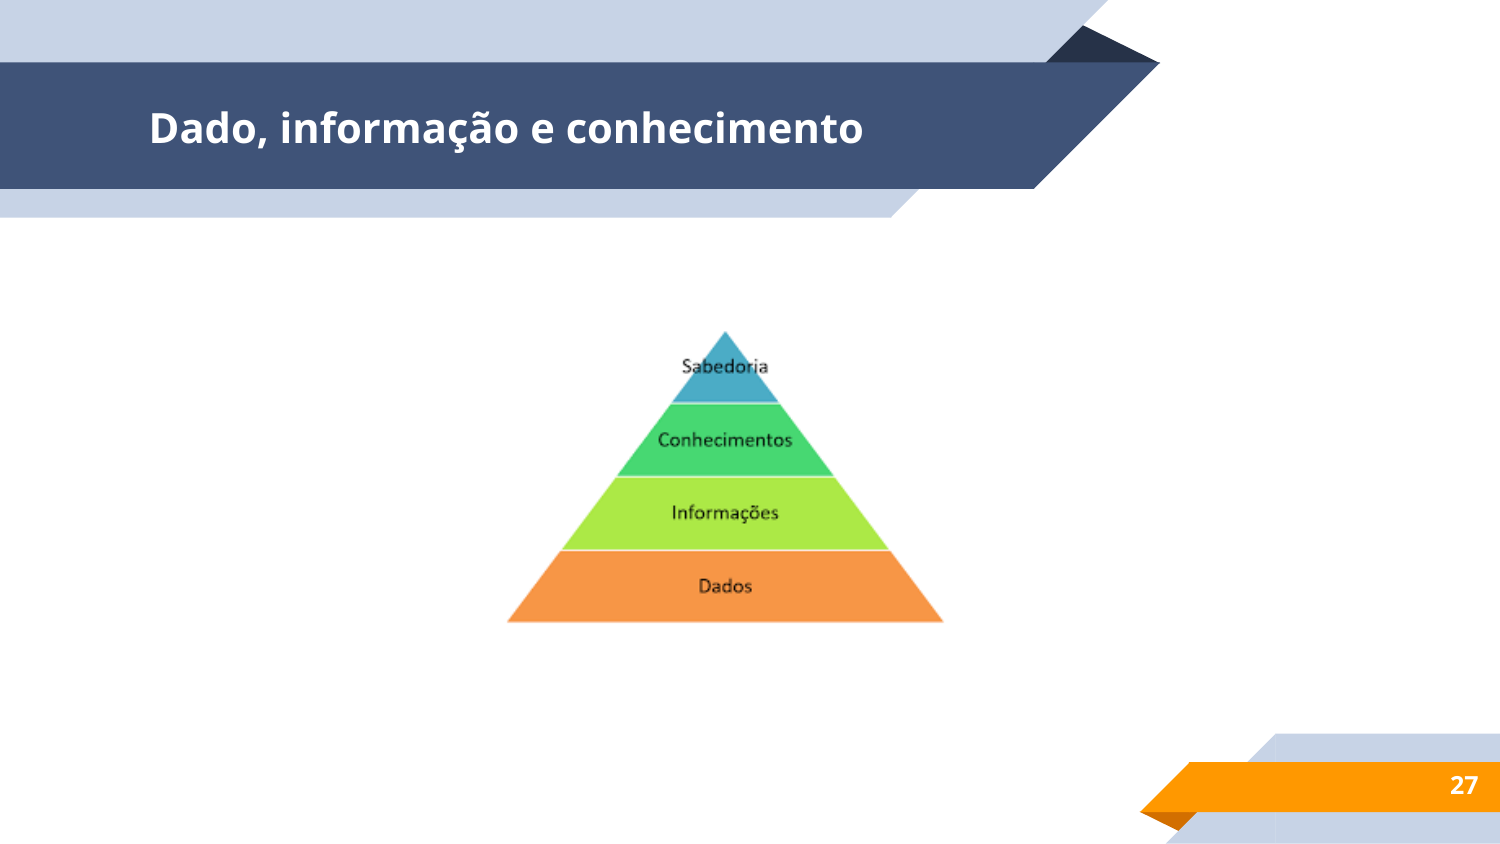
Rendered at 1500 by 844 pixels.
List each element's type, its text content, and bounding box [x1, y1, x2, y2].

picture [501, 330, 950, 629]
title Dado, informação e conhecimento [133, 64, 1035, 190]
slide_number ‹#› [1249, 760, 1494, 813]
